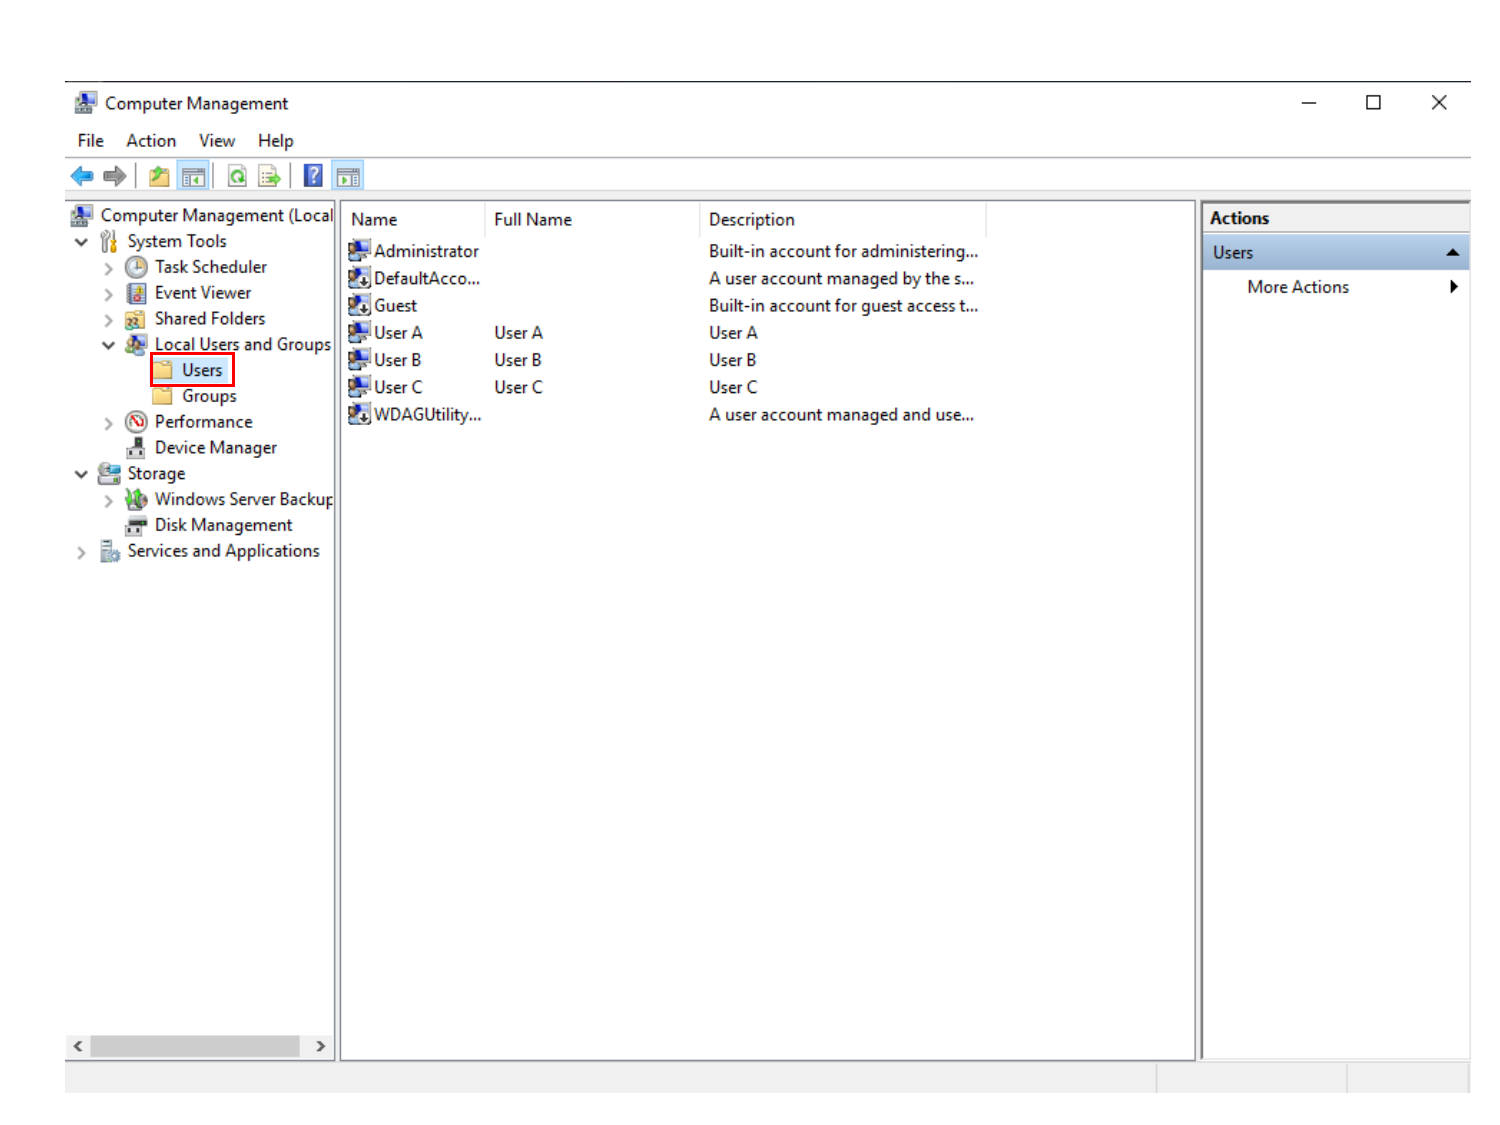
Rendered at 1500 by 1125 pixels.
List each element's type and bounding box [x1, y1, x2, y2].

picture [65, 81, 1471, 1093]
